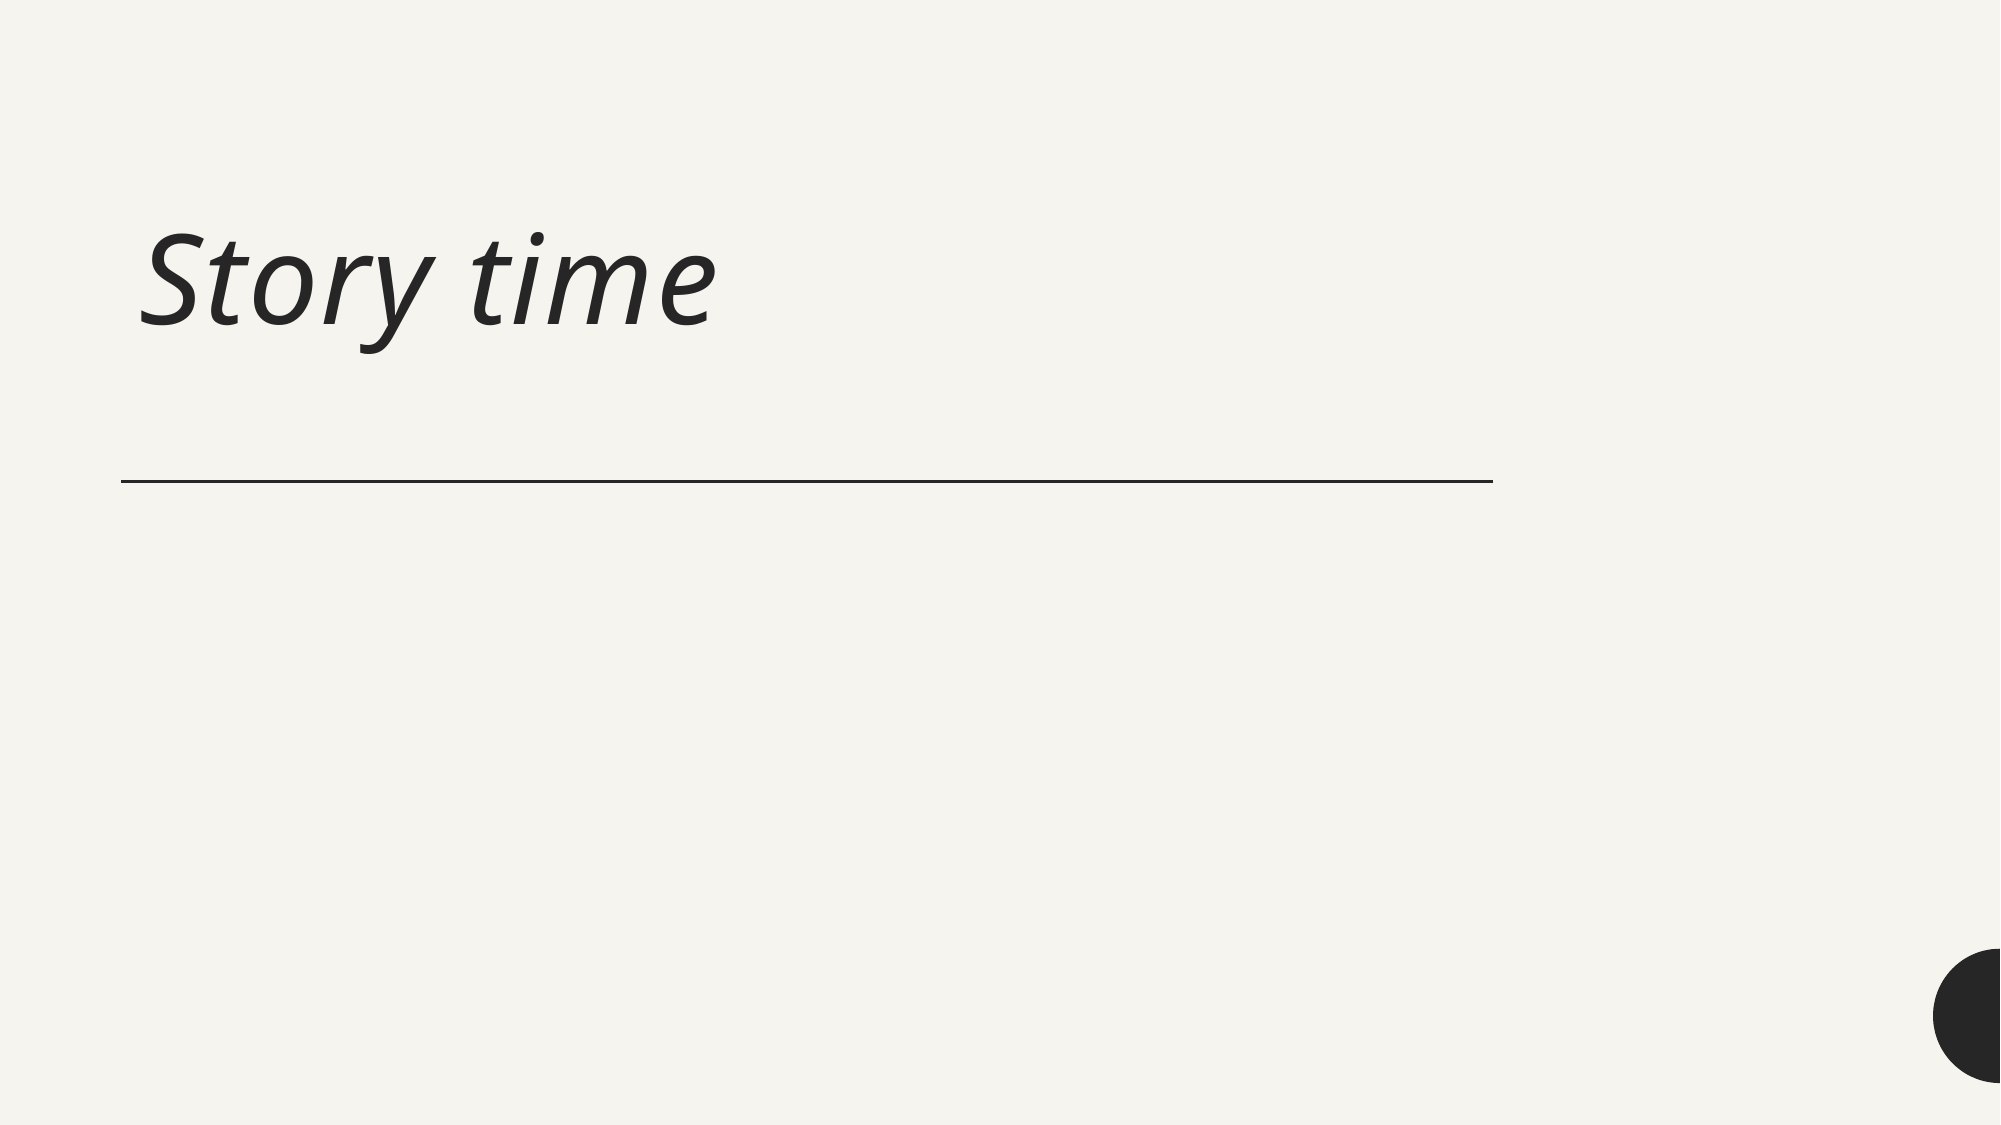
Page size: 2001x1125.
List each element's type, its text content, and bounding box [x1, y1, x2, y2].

text_box [0, 0, 2000, 1125]
title Story time [124, 124, 1490, 445]
text_box [1933, 948, 2000, 1084]
